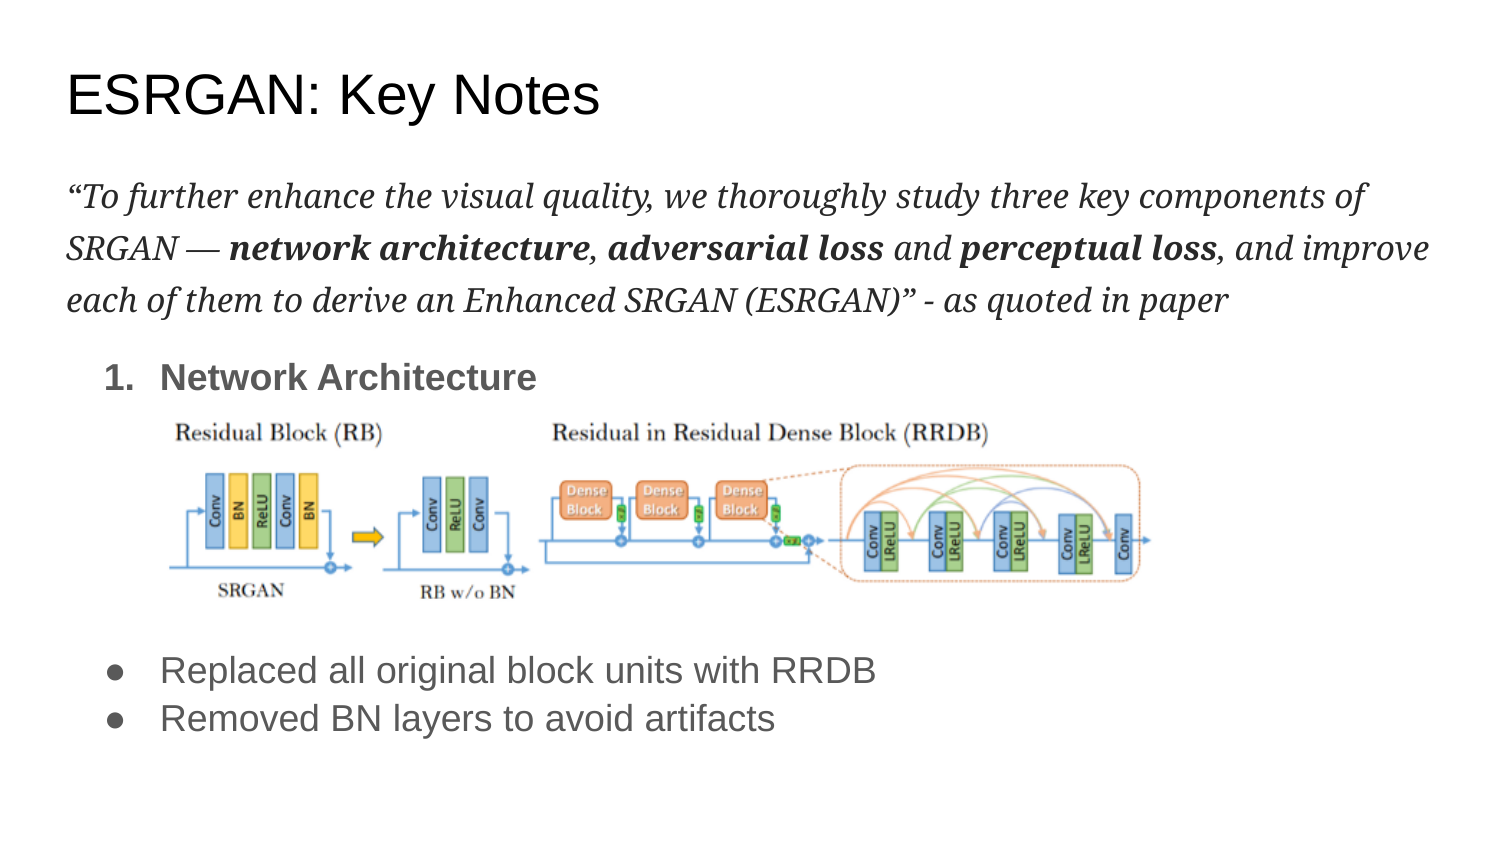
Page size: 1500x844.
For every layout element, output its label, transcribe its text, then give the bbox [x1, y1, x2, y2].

list “To further enhance the visual quality, we thoroughly study three key components of SRGAN — network architecture, adversarial loss and perceptual loss, and improve each of them to derive an Enhanced SRGAN (ESRGAN)” - as quoted in paper [51, 151, 1449, 712]
list Network Architecture Replaced all original block units with RRDB Removed BN layers to avoid artifacts [70, 335, 1468, 844]
title ESRGAN: Key Notes [51, 48, 1449, 142]
picture [158, 401, 1166, 625]
